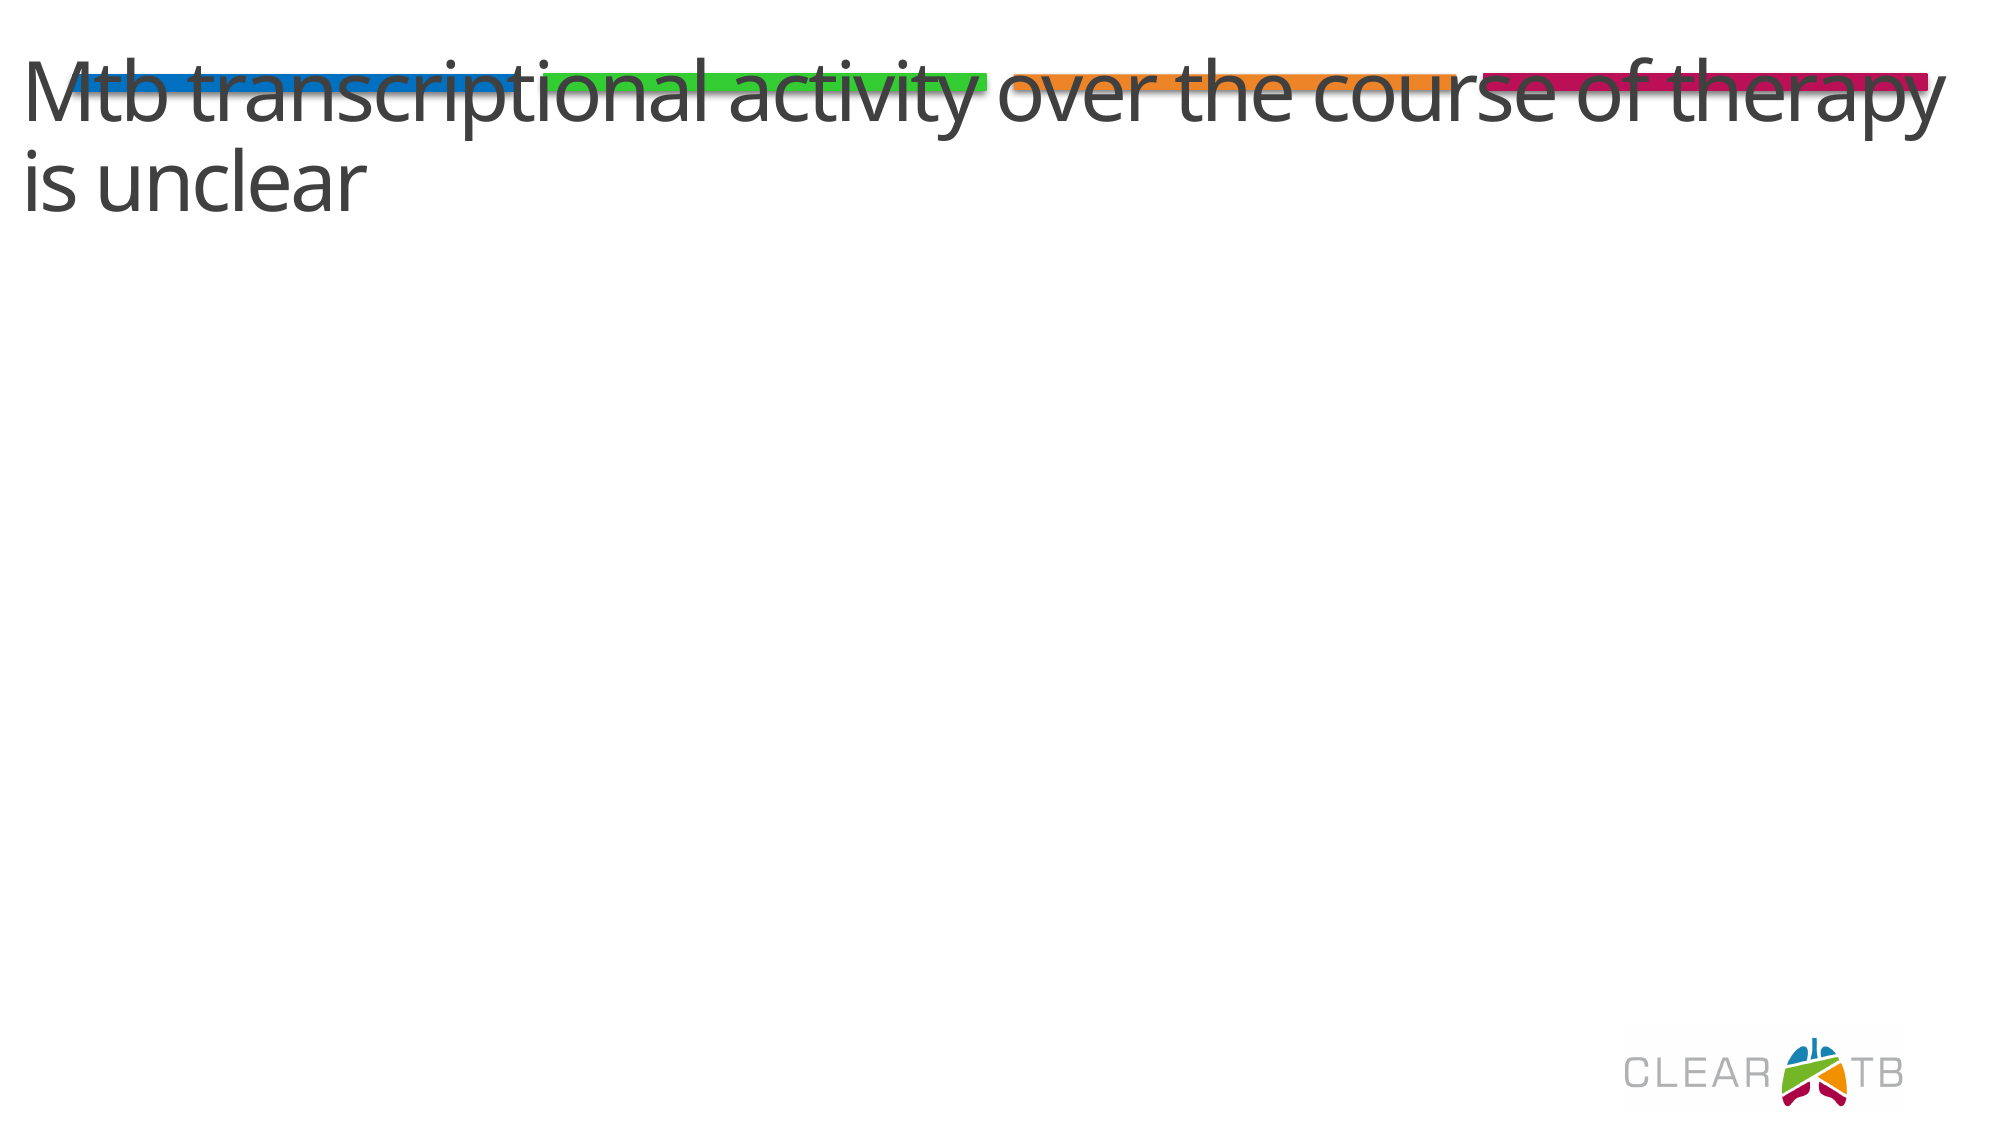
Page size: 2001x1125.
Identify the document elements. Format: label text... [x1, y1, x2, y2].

picture [1622, 1026, 1905, 1114]
text_box Mtb transcriptional activity over the course of therapy is unclear [6, 119, 1983, 237]
